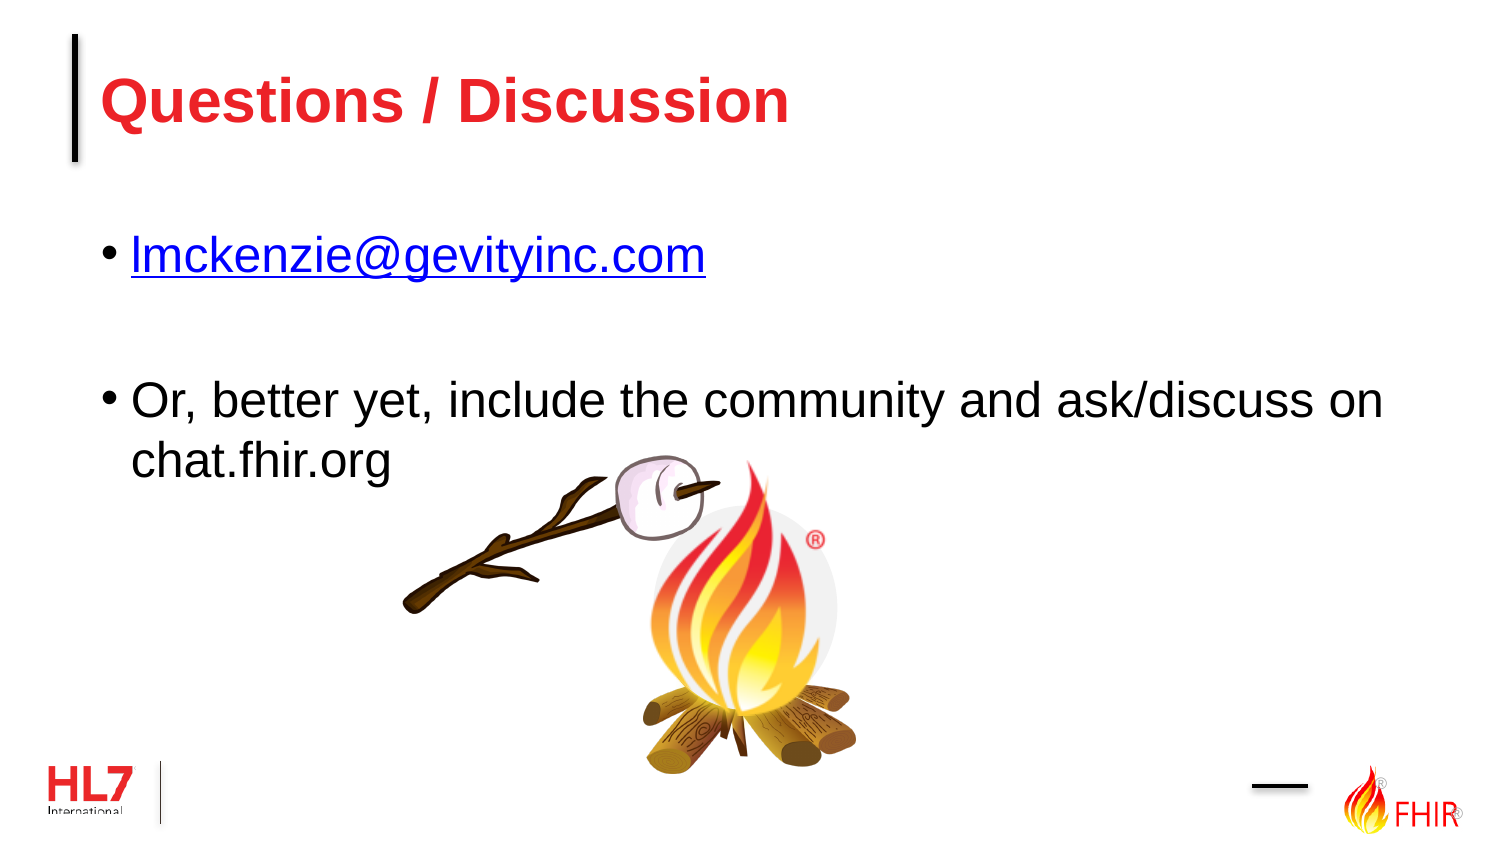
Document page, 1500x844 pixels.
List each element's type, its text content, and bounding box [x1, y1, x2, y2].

picture [1339, 760, 1463, 837]
picture [400, 384, 857, 775]
list lmckenzie@gevityinc.com Or, better yet, include the community and ask/discuss on chat.fhir.org [100, 222, 1451, 731]
title Questions / Discussion [100, 33, 1451, 163]
